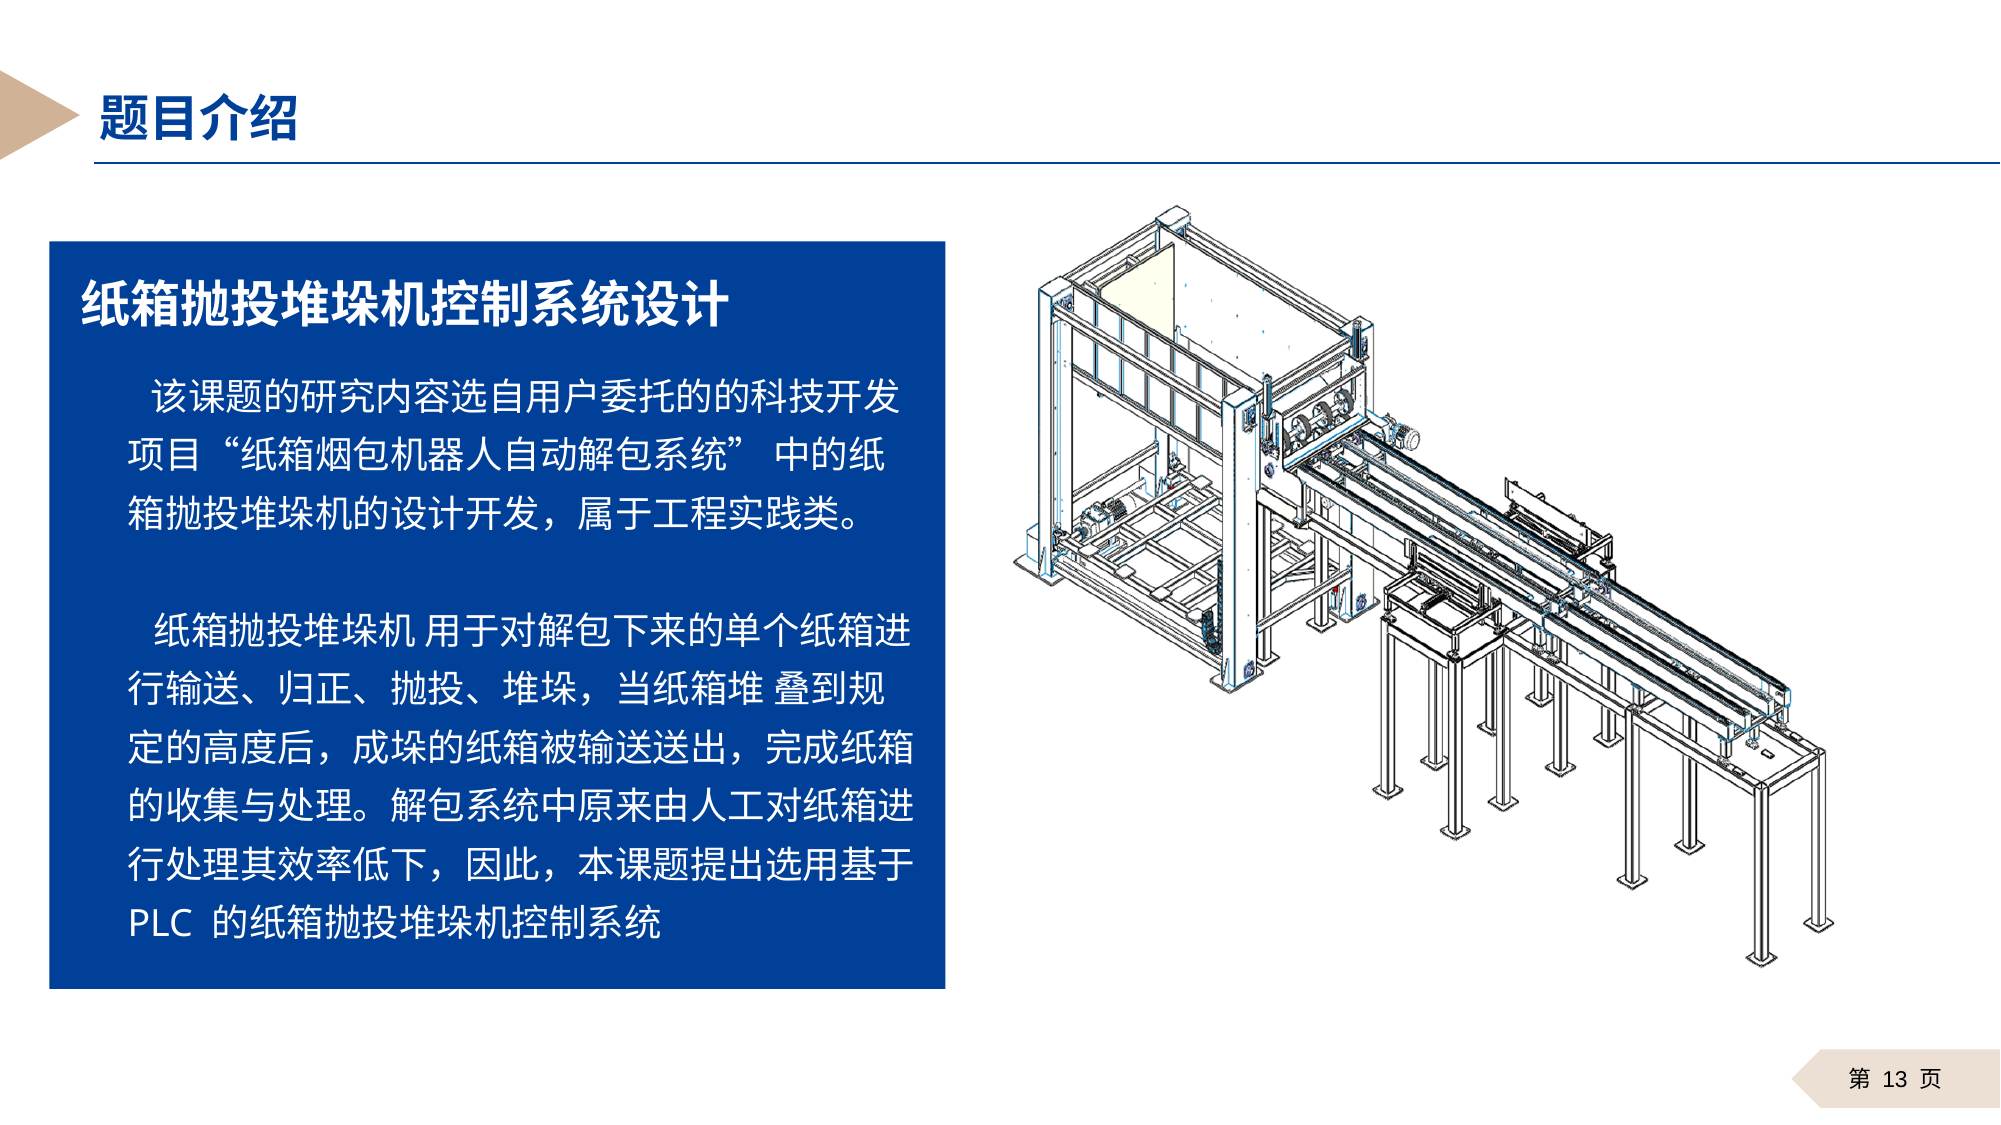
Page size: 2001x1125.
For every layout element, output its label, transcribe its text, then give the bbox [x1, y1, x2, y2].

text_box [49, 241, 946, 989]
picture [999, 184, 1859, 989]
text_box 题目介绍 [84, 78, 315, 154]
